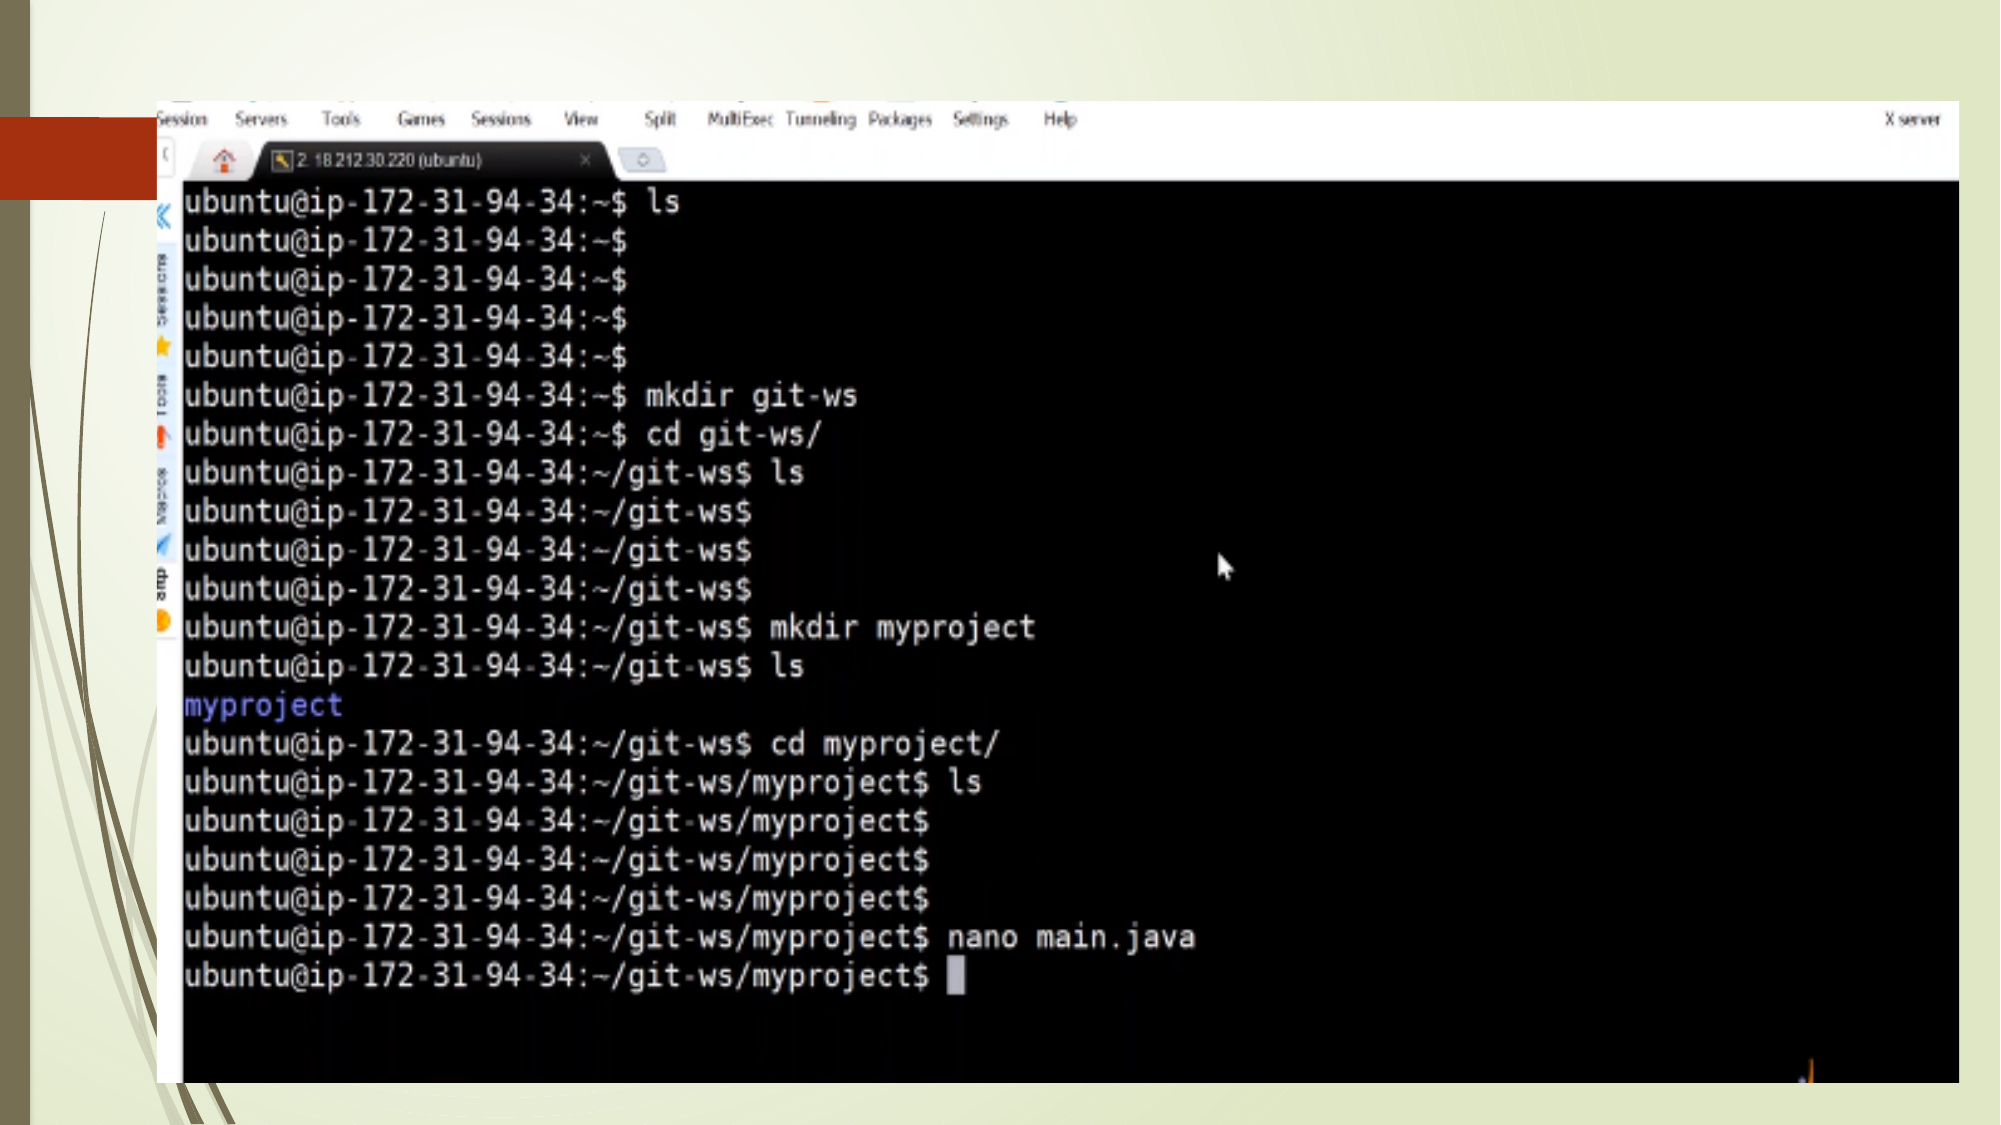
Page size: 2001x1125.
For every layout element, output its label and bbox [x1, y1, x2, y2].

list [156, 101, 1960, 1083]
